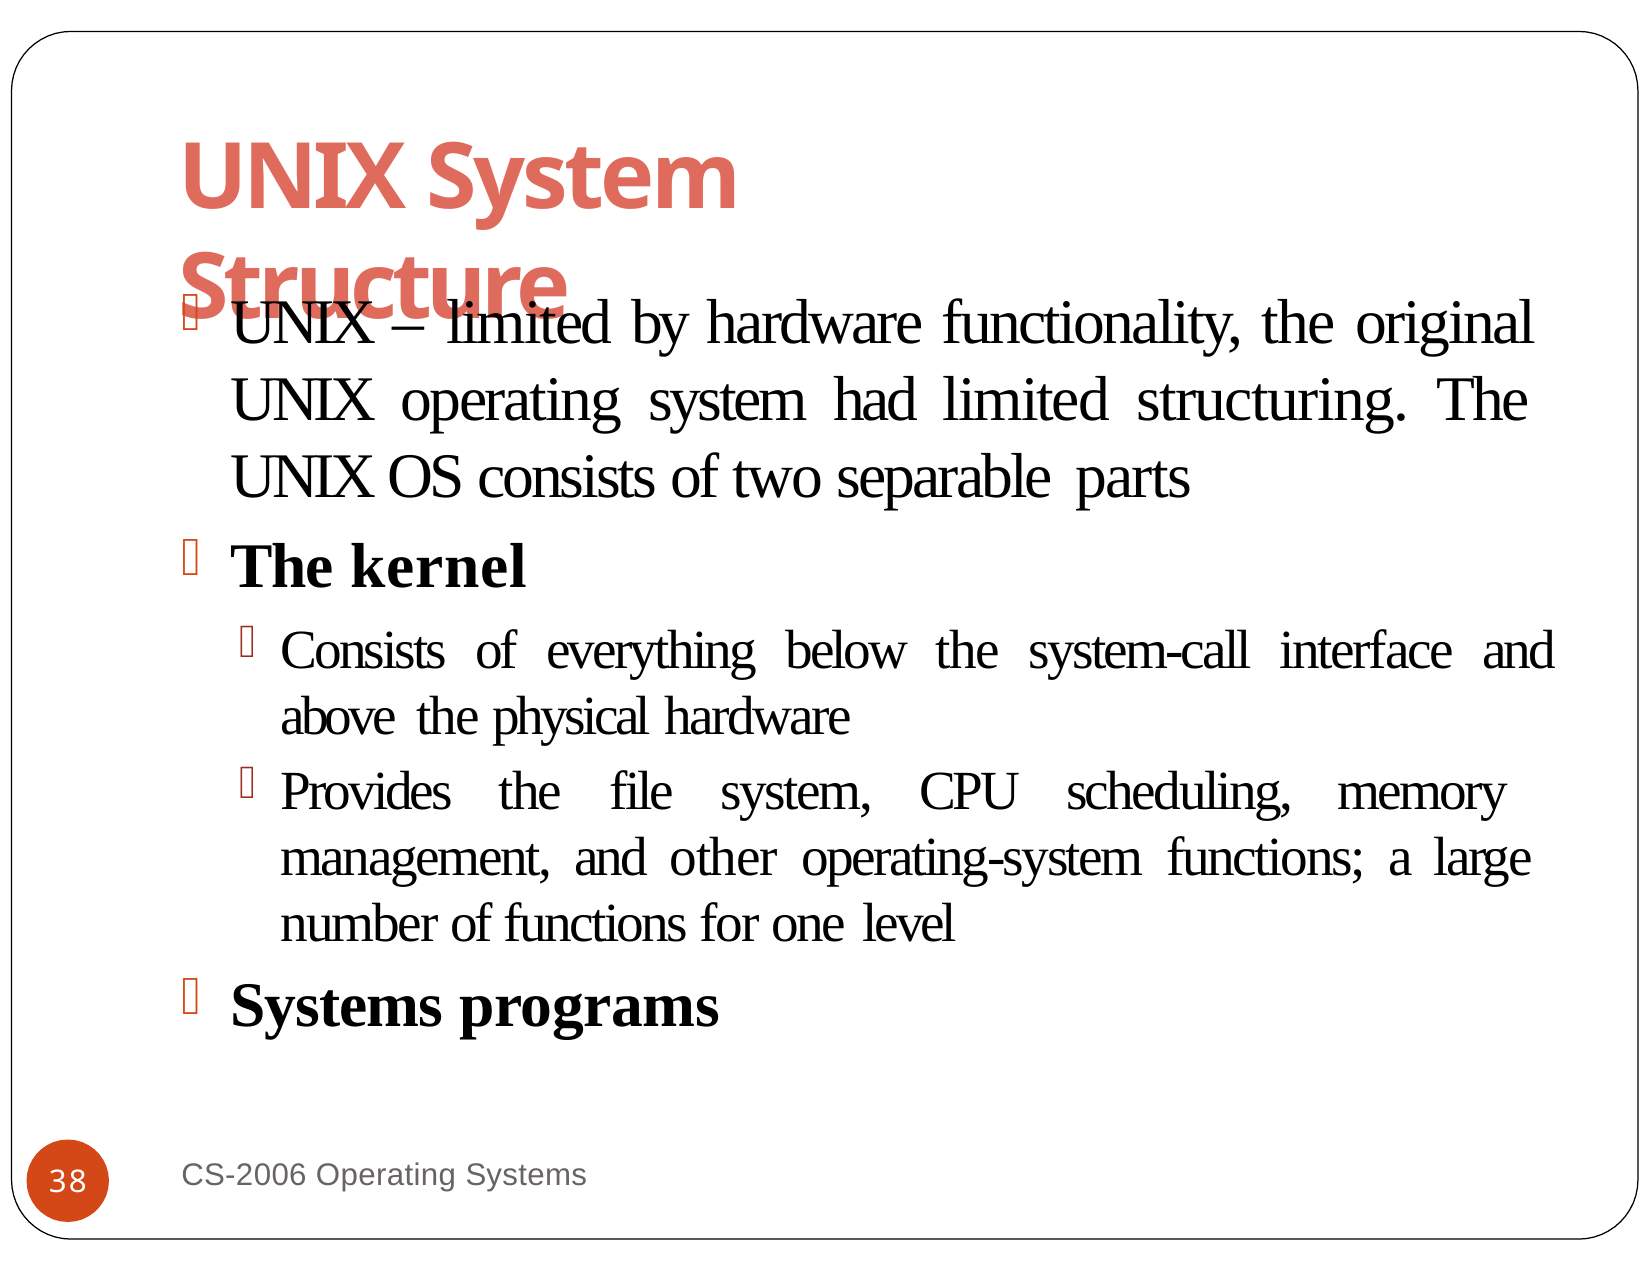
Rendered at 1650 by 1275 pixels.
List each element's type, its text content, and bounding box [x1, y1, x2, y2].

title UNIX System Structure [176, 114, 1056, 337]
slide_number 38 [46, 1161, 93, 1275]
text_box UNIX – limited by hardware functionality, the original UNIX operating system had limited structuring. The UNIX OS consists of two separable parts The kernel Consists of everything below the system-call interface and above the physical hardware Provides the file system, CPU scheduling, memory management, and other operating-system functions; a large number of functions for one level Systems programs [179, 276, 1554, 1040]
footer CS-2006 Operating Systems [179, 1154, 590, 1275]
text_box [26, 1139, 109, 1216]
